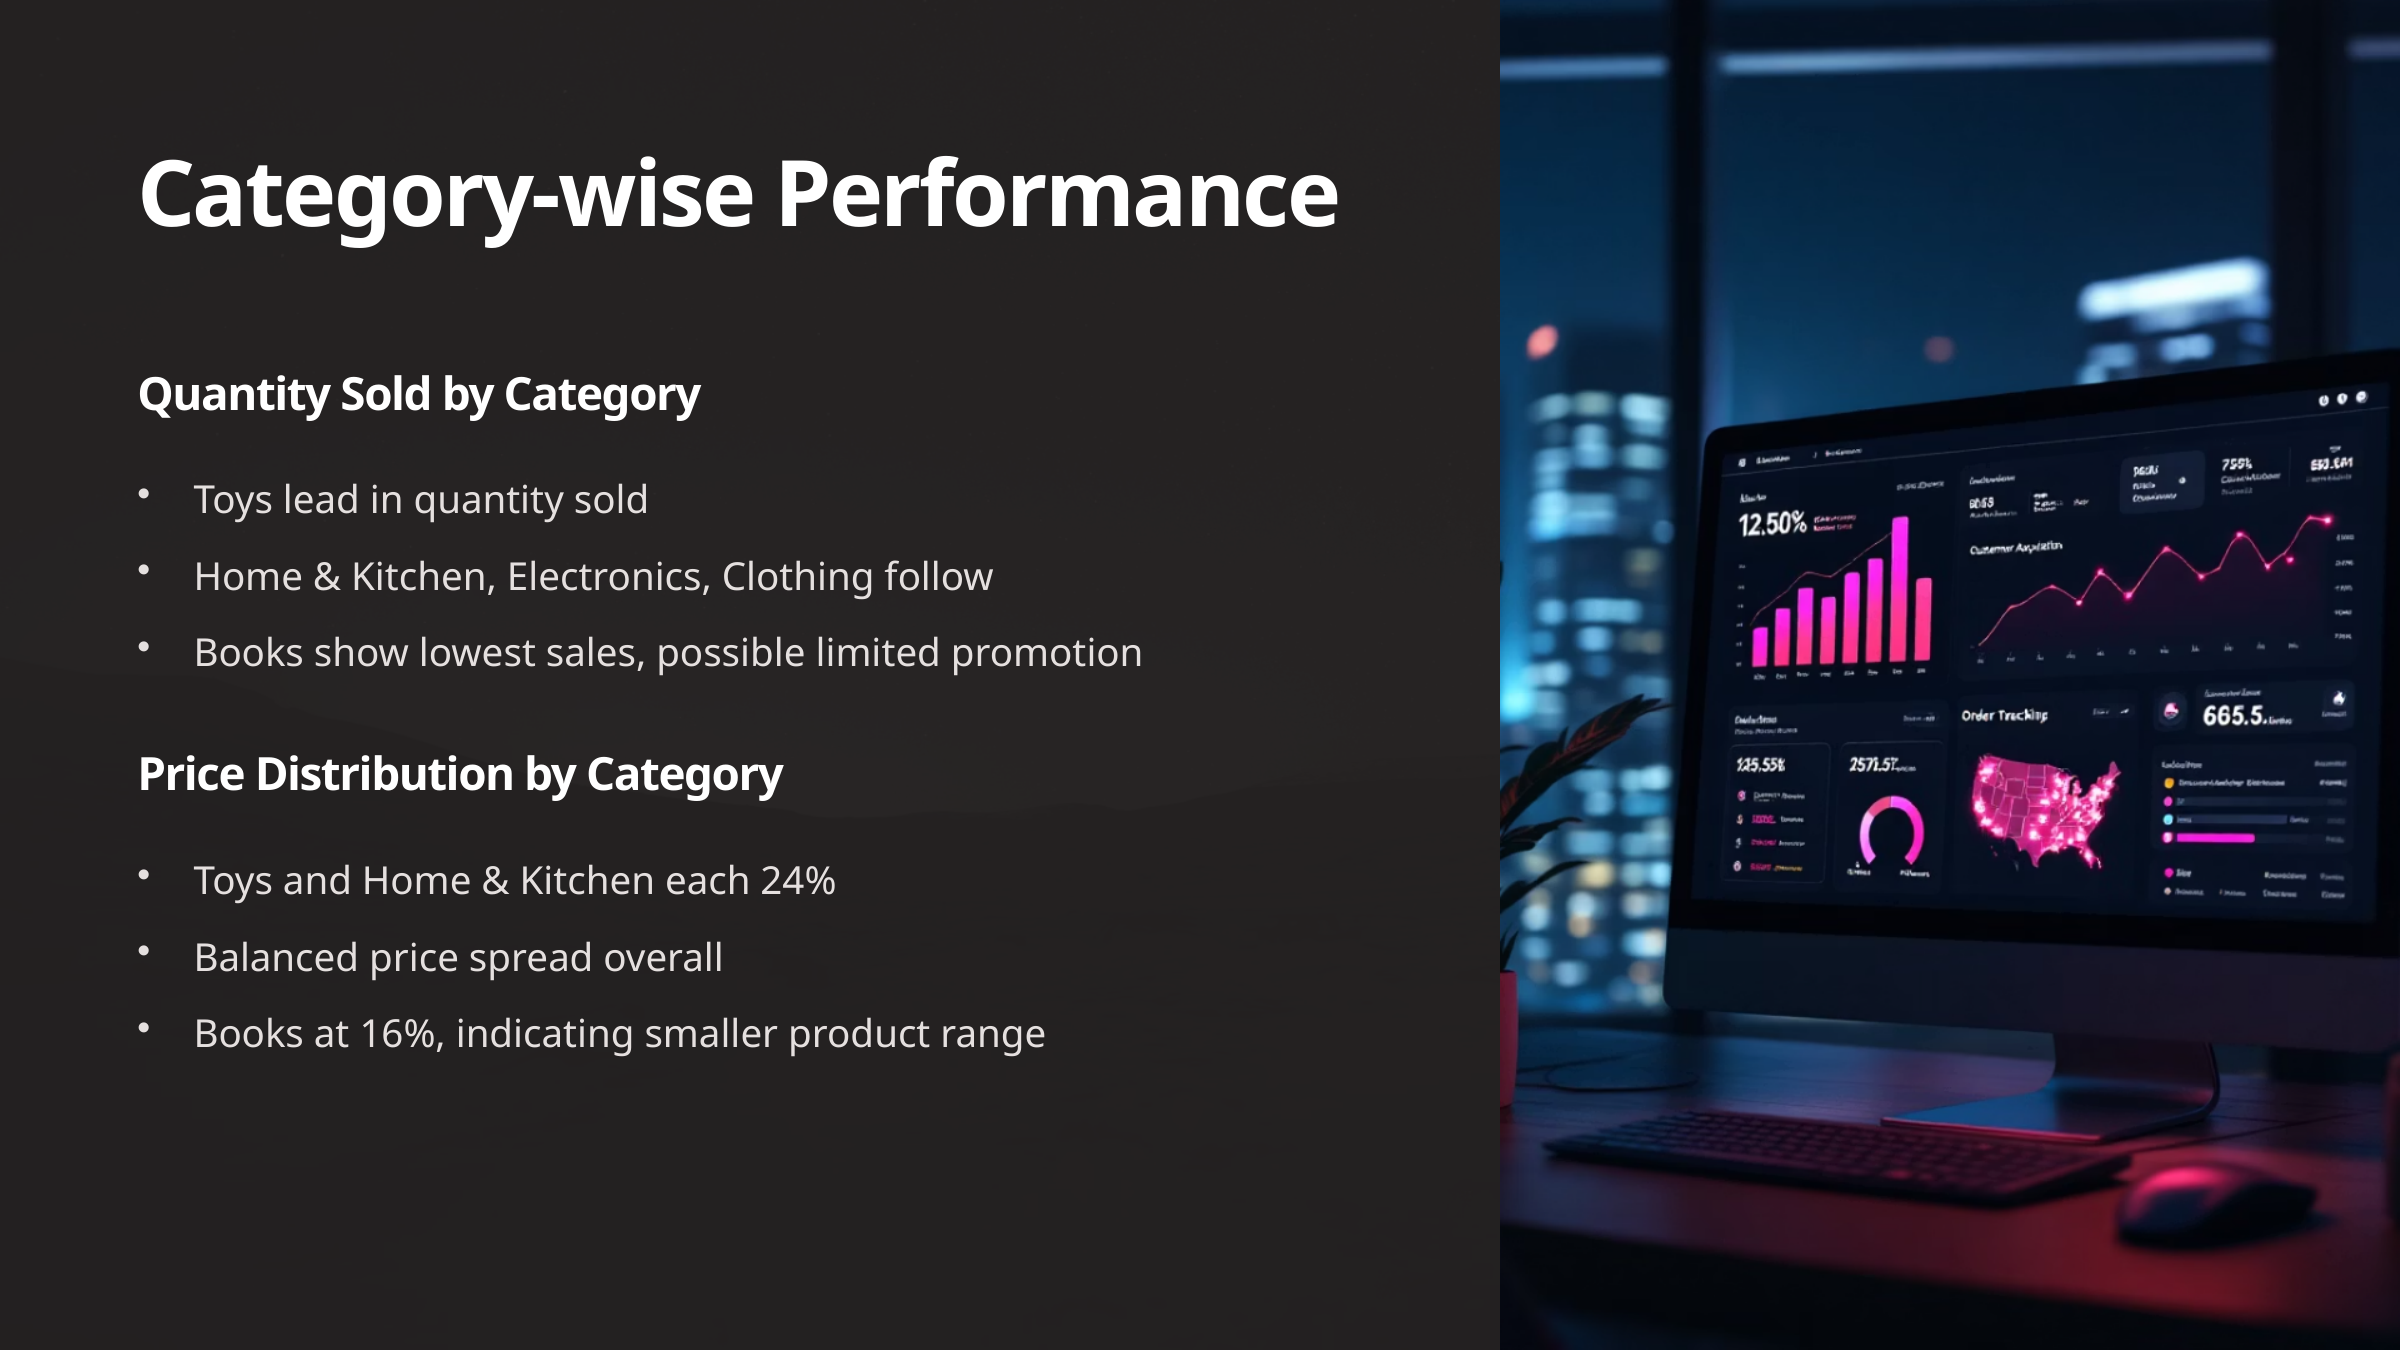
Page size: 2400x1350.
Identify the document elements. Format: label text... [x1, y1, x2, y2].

text_box Quantity Sold by Category [137, 362, 668, 420]
text_box Price Distribution by Category [137, 742, 746, 801]
text_box Category-wise Performance [137, 130, 1274, 246]
text_box Balanced price spread overall [137, 916, 1152, 980]
text_box Toys lead in quantity sold [137, 458, 1152, 522]
text_box Books show lowest sales, possible limited promotion [137, 612, 1152, 675]
text_box Books at 16%, indicating smaller product range [137, 992, 1152, 1056]
text_box Home & Kitchen, Electronics, Clothing follow [137, 535, 1152, 599]
text_box Toys and Home & Kitchen each 24% [137, 839, 1152, 903]
picture [1499, 0, 2400, 1350]
